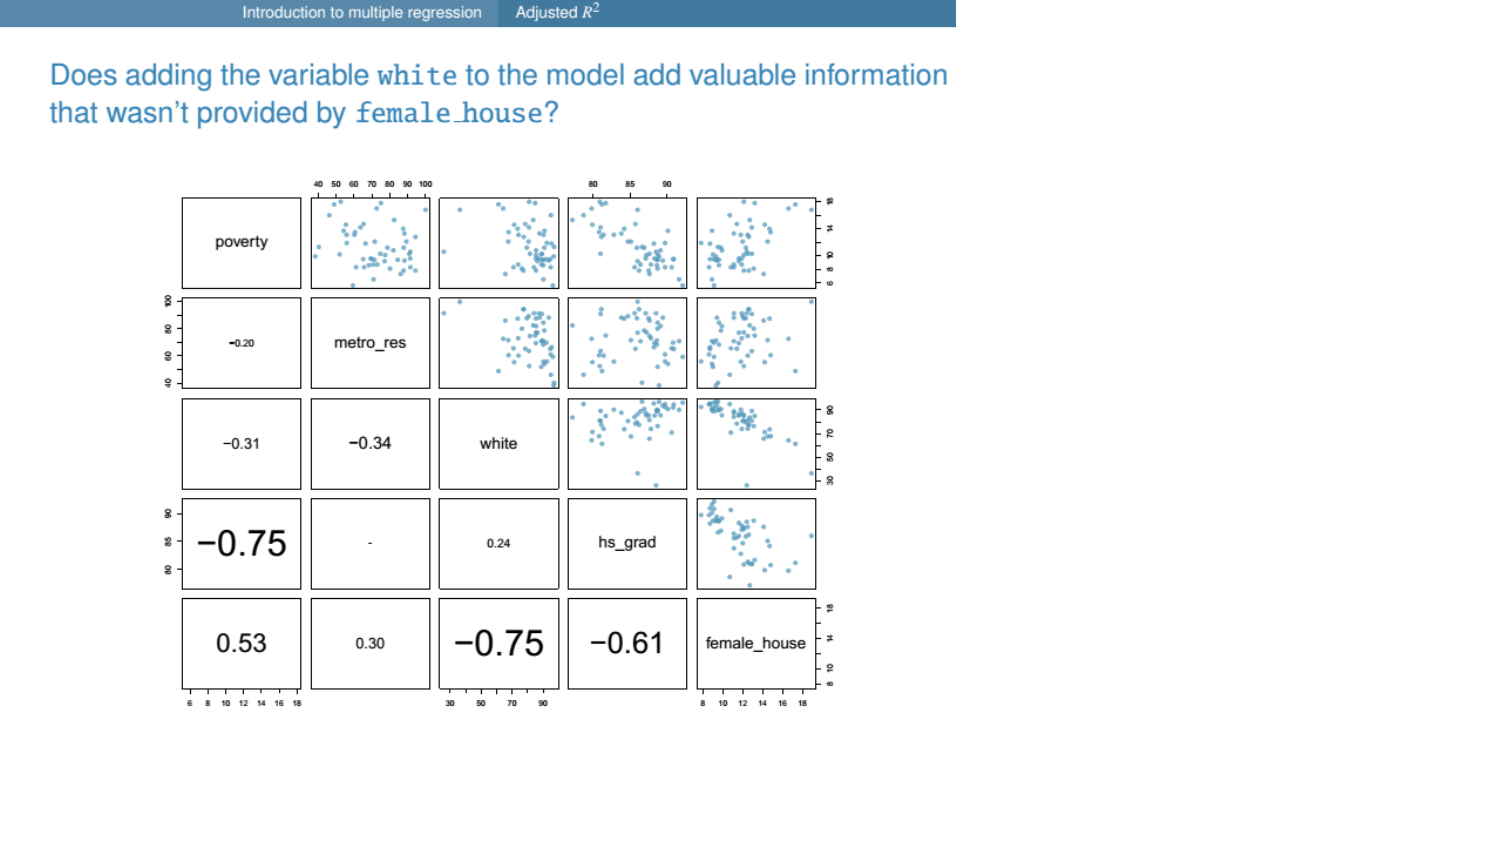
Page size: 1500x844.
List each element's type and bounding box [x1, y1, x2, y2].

picture [0, 0, 956, 719]
